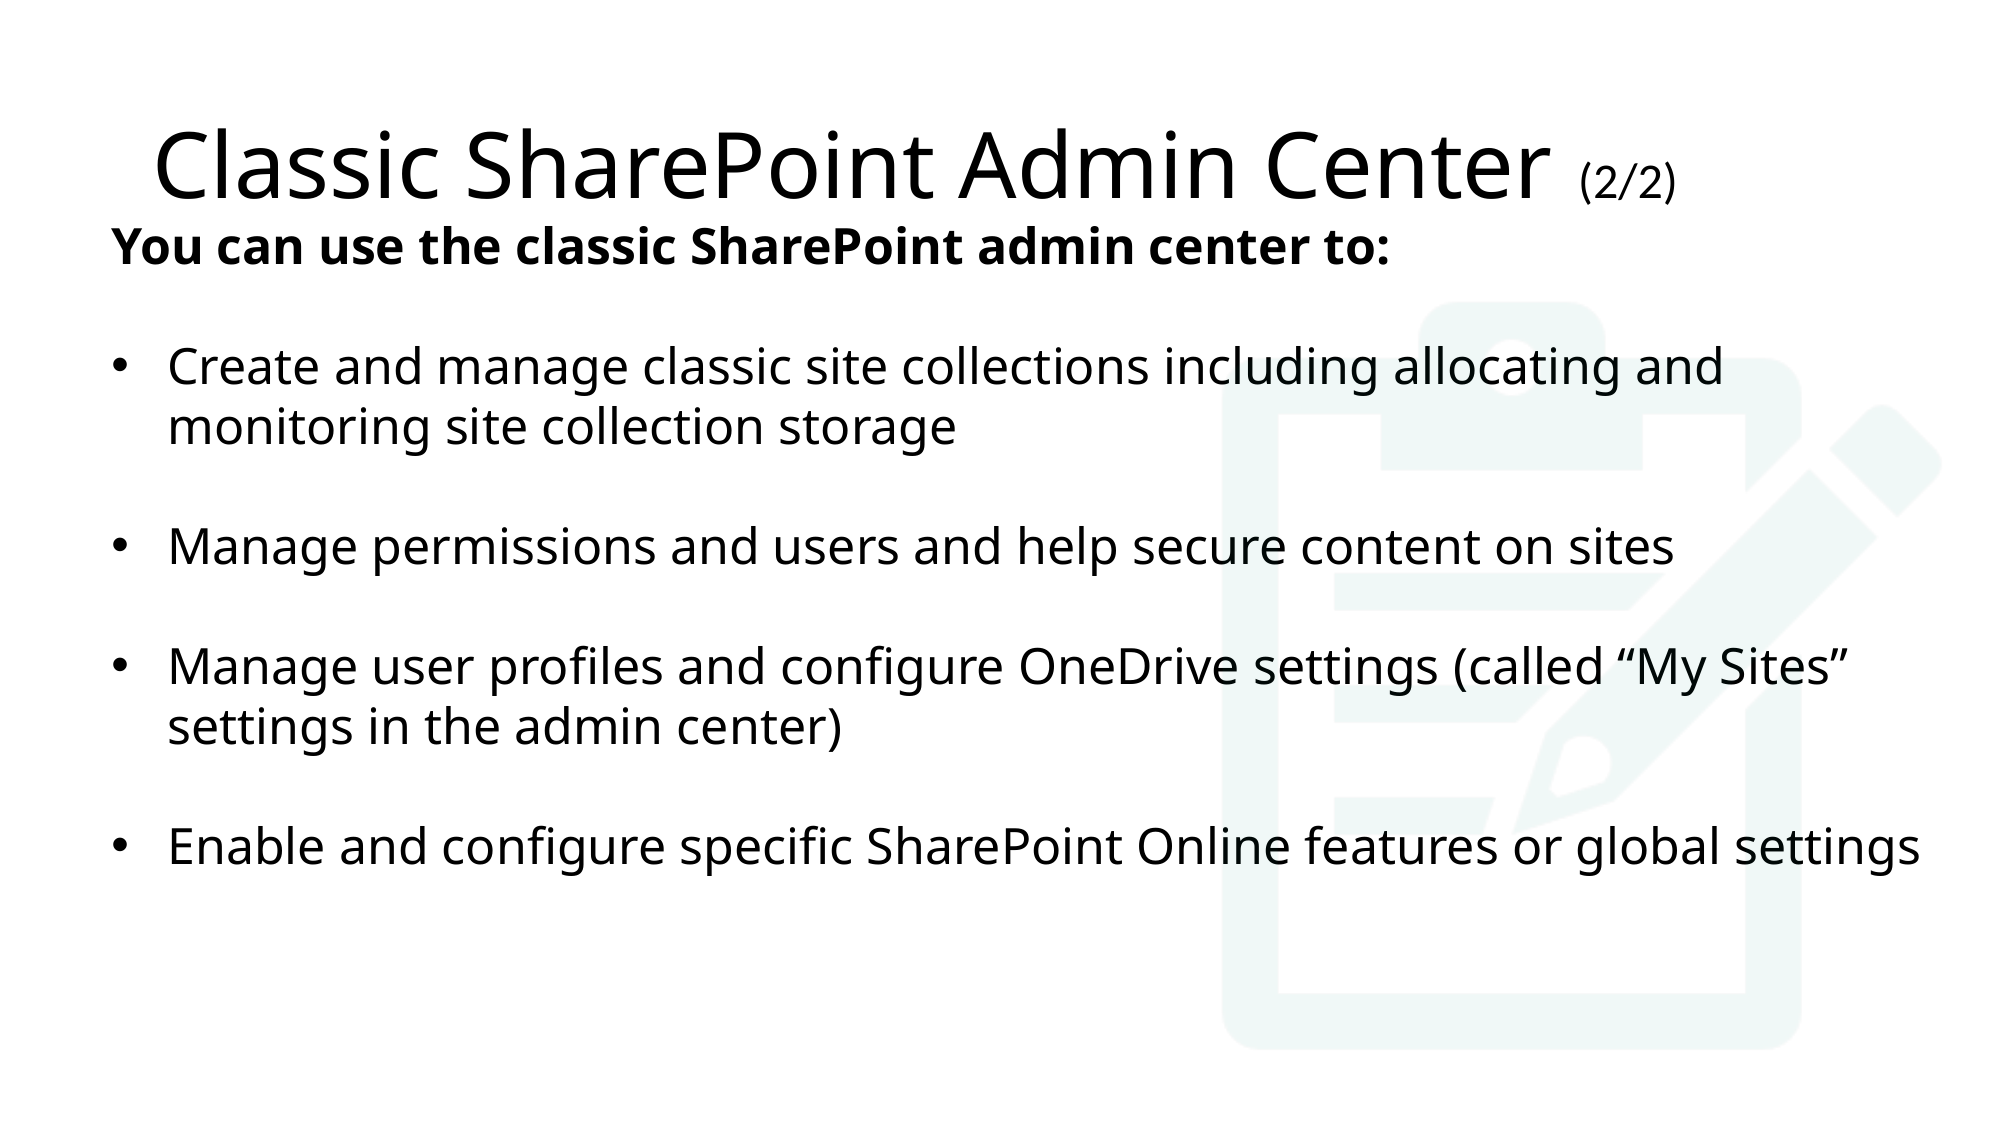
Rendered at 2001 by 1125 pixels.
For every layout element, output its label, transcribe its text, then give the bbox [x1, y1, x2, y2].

title Classic SharePoint Admin Center (2/2) [137, 59, 1863, 206]
picture [1092, 228, 1990, 1125]
text_box You can use the classic SharePoint admin center to: Create and manage classic site collections including allocating and monitoring site collection storage Manage permissions and users and help secure content on sites Manage user profiles and configure OneDrive settings (called “My Sites” settings in the admin center) Enable and configure specific SharePoint Online features or global settings [96, 206, 1952, 882]
